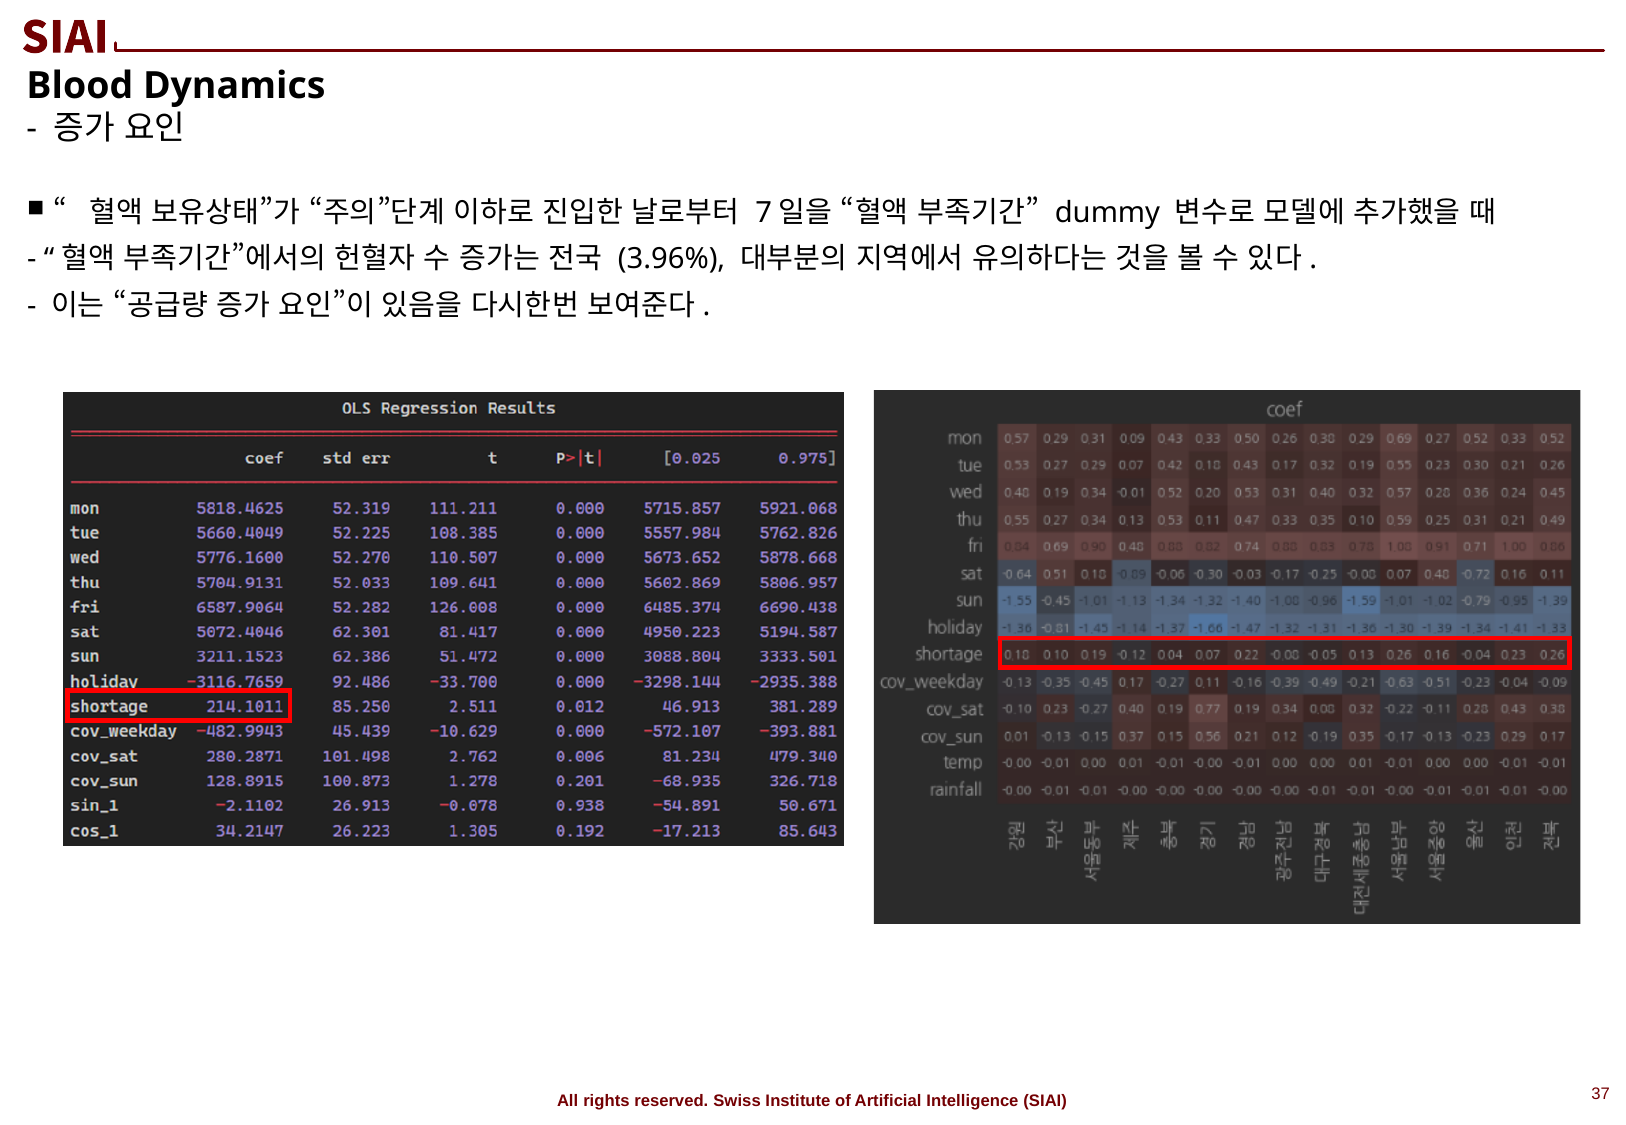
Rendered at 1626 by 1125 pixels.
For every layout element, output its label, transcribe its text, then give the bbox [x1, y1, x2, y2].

slide_number 36 [1568, 1062, 1625, 1123]
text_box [63, 392, 844, 846]
picture [21, 19, 108, 55]
text_box “혈액 보유상태”가 “주의”단계 이하로 진입한 날로부터 7일을 “혈액 부족기간” dummy 변수로 모델에 추가했을 때 - “혈액 부족기간”에서의 헌혈자 수 증가는 전국 (3.96%), 대부분의 지역에서 유의하다는 것을 볼 수 있다. - 이는 “공급량 증가 요인”이 있음을 다시한번 보여준다. [26, 184, 1581, 322]
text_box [873, 390, 1581, 924]
text_box Blood Dynamics - 증가 요인 [26, 61, 1604, 147]
footer All rights reserved. Swiss Institute of Artificial Intelligence (SIAI) [534, 1082, 1091, 1118]
